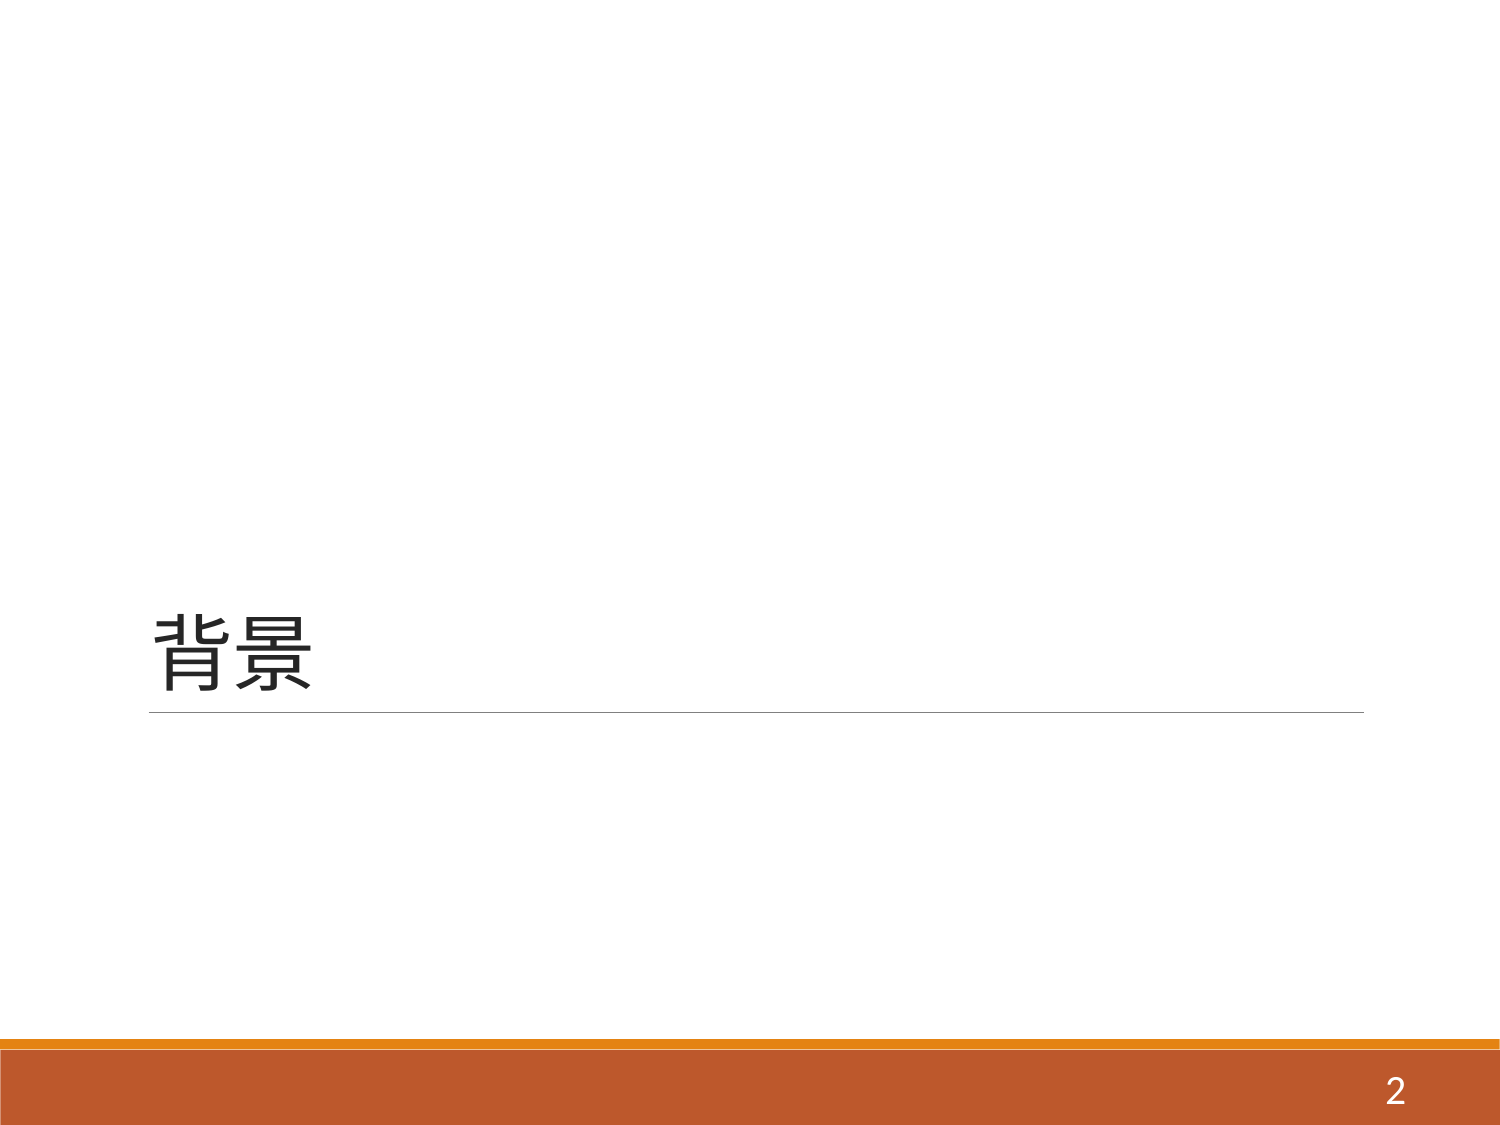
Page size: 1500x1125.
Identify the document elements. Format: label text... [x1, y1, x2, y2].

slide_number 2 [1260, 1057, 1422, 1118]
title 背景 [135, 124, 1373, 710]
